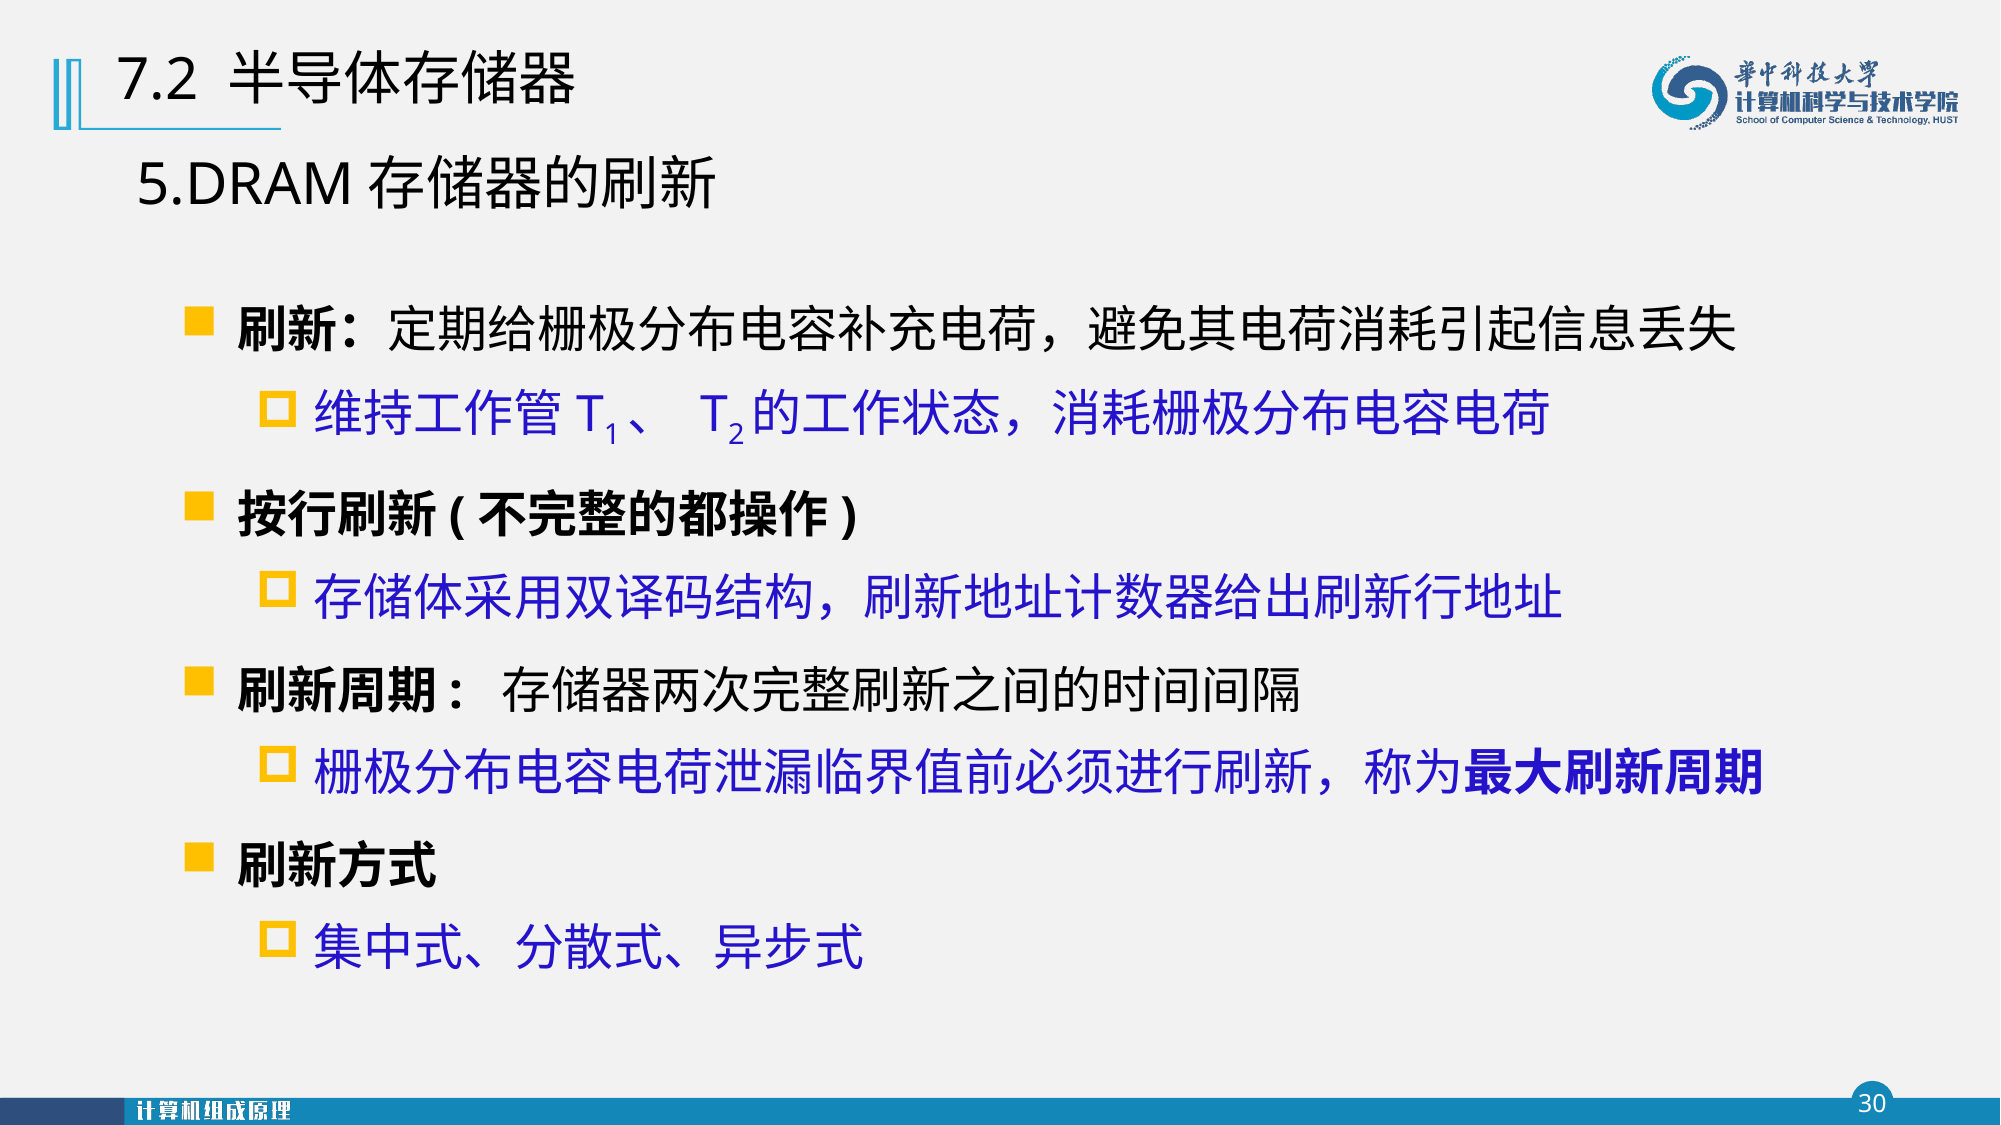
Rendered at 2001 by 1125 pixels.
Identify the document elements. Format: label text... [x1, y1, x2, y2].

text_box 5.DRAM存储器的刷新 [121, 139, 1248, 224]
list 刷新：定期给栅极分布电容补充电荷，避免其电荷消耗引起信息丢失 维持工作管T1、 T2的工作状态，消耗栅极分布电容电荷 按行刷新(不完整的都操作) 存储体采用双译码结构，刷新地址计数器给出刷新行地址 刷新周期: 存储器两次完整刷新之间的时间间隔 栅极分布电容电荷泄漏临界值前必须进行刷新，称为最大刷新周期 刷新方式 集中式、分散式、异步式 [165, 278, 1915, 984]
picture [1652, 56, 1958, 130]
picture [1652, 56, 1678, 81]
text_box 7.2 半导体存储器 [101, 29, 767, 132]
